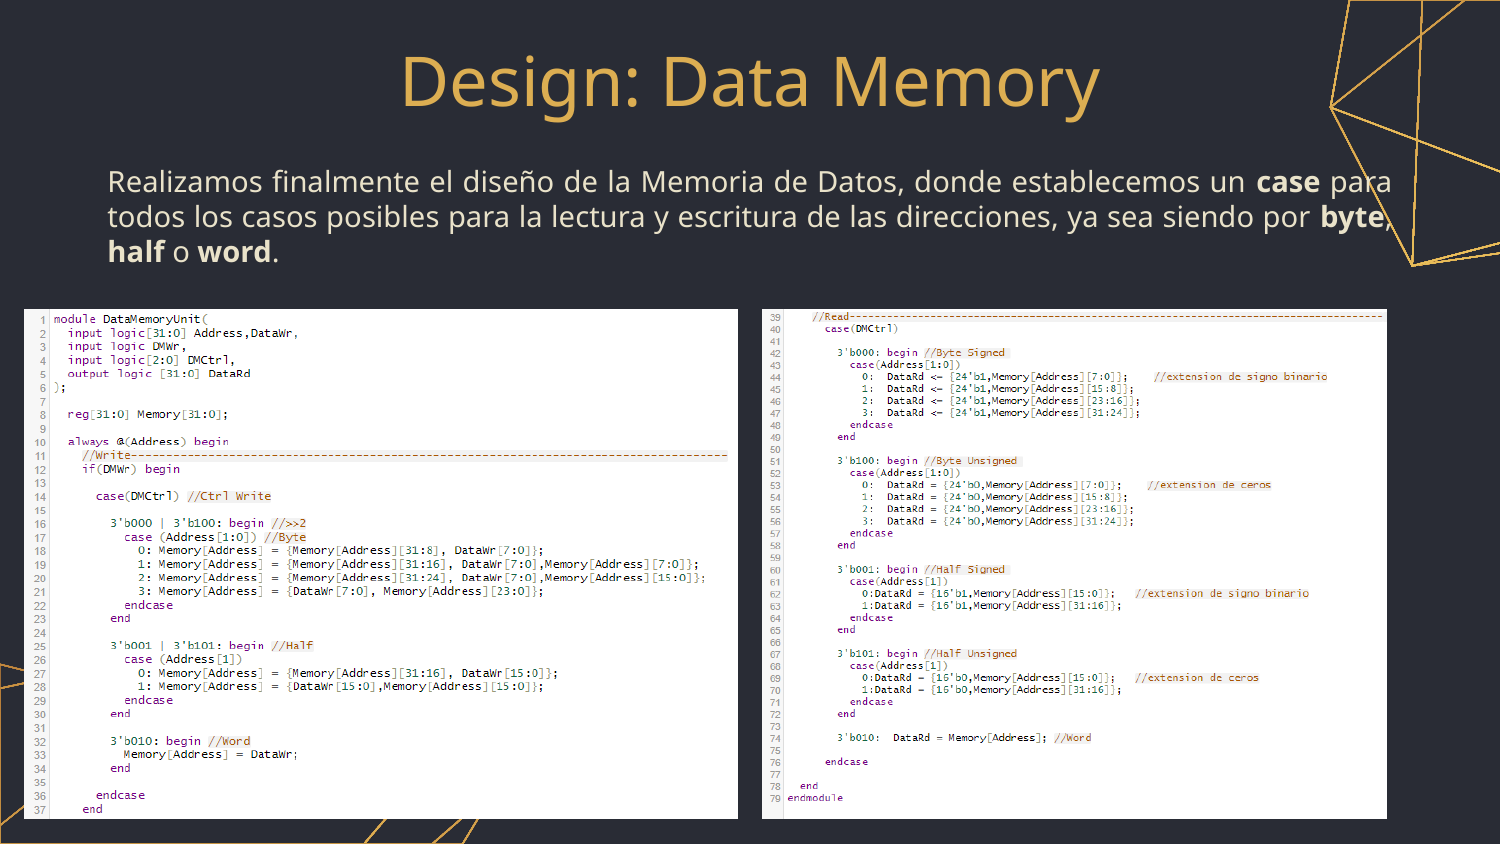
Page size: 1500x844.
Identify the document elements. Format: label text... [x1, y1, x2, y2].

text_box Realizamos finalmente el diseño de la Memoria de Datos, donde establecemos un case para todos los casos posibles para la lectura y escritura de las direcciones, ya sea siendo por byte, half o word. [92, 148, 1408, 284]
picture [762, 309, 1388, 819]
picture [24, 309, 738, 819]
title Design: Data Memory [360, 44, 1140, 115]
